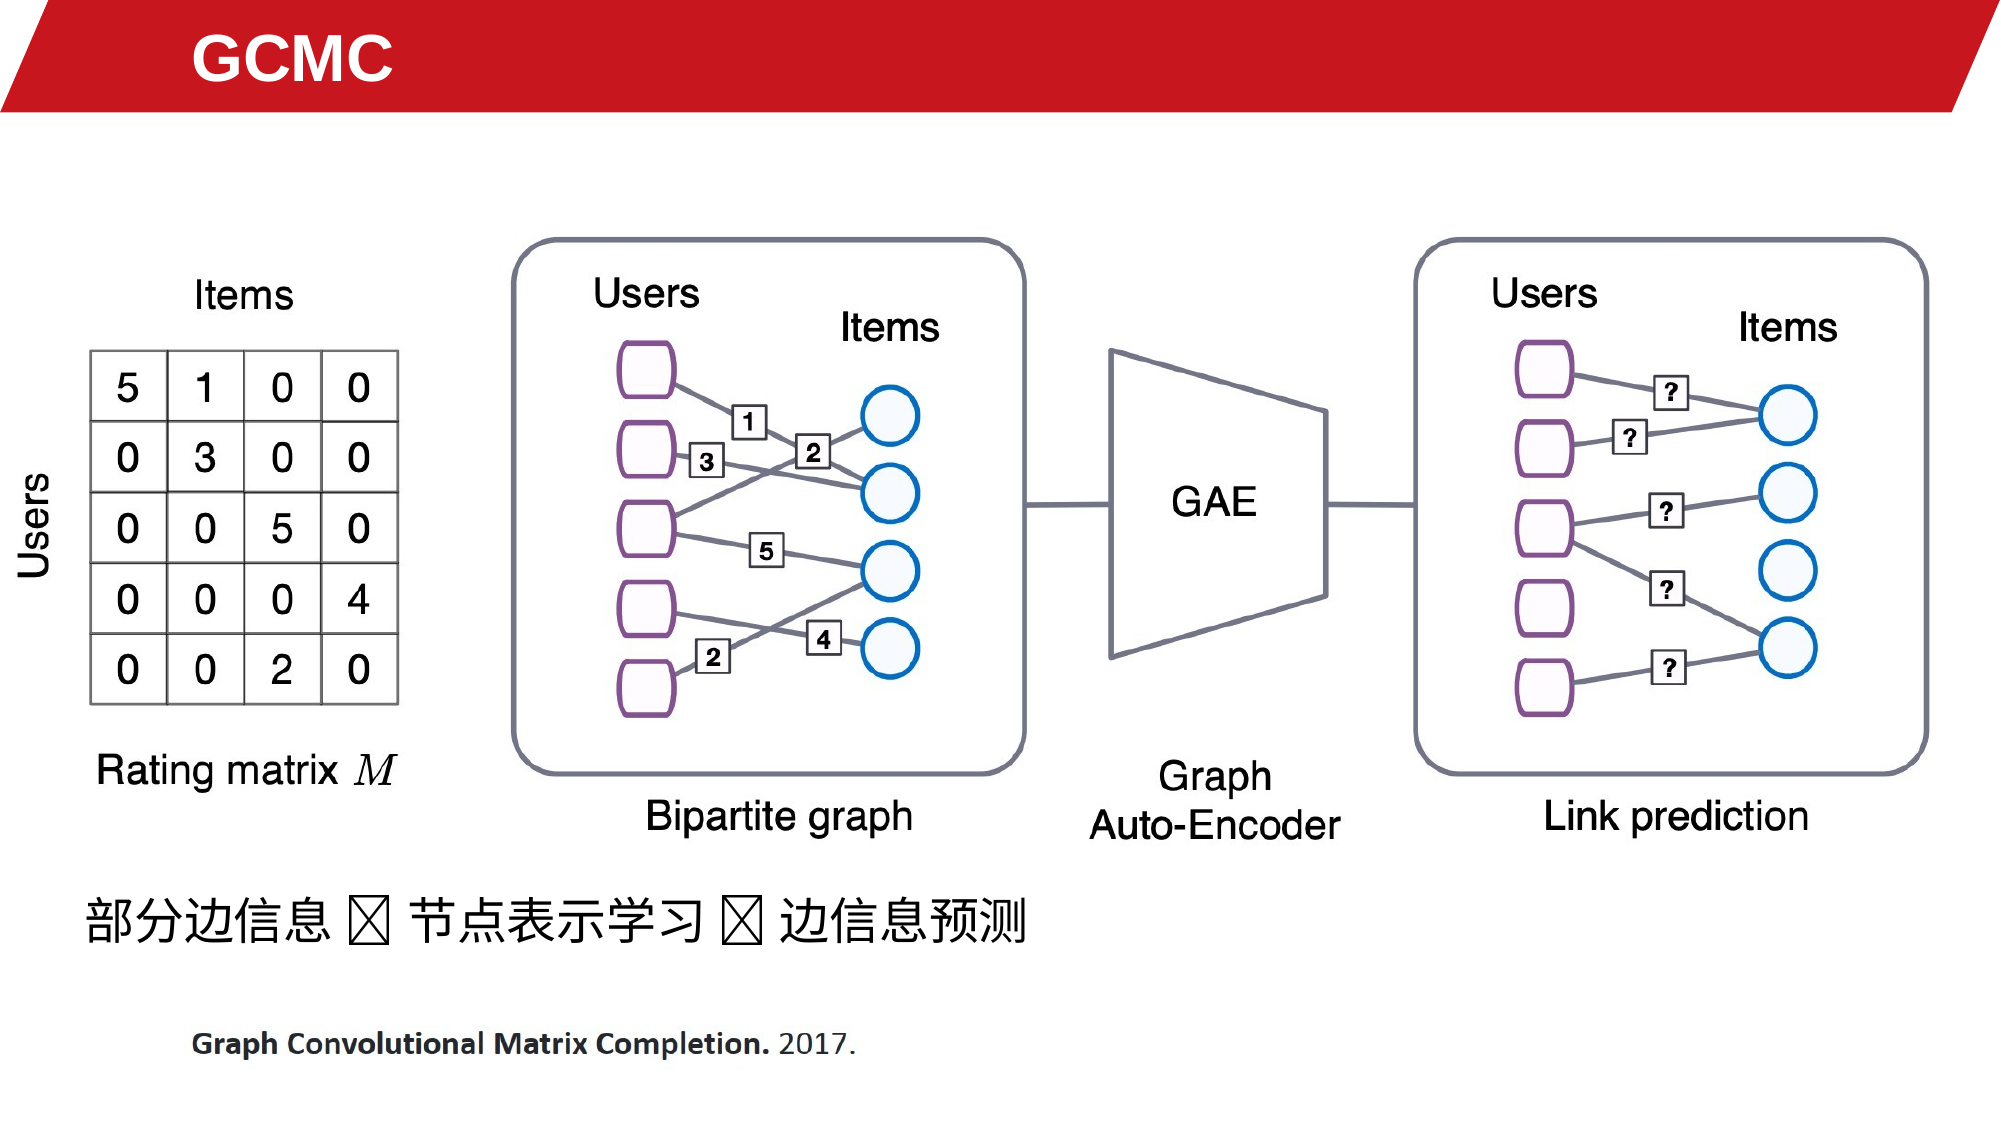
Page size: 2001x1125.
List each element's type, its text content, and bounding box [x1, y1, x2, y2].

title GCMC [189, 12, 794, 203]
text_box 部分边信息  节点表示学习  边信息预测 [82, 887, 1040, 950]
picture [14, 234, 1942, 846]
picture [184, 1024, 865, 1069]
